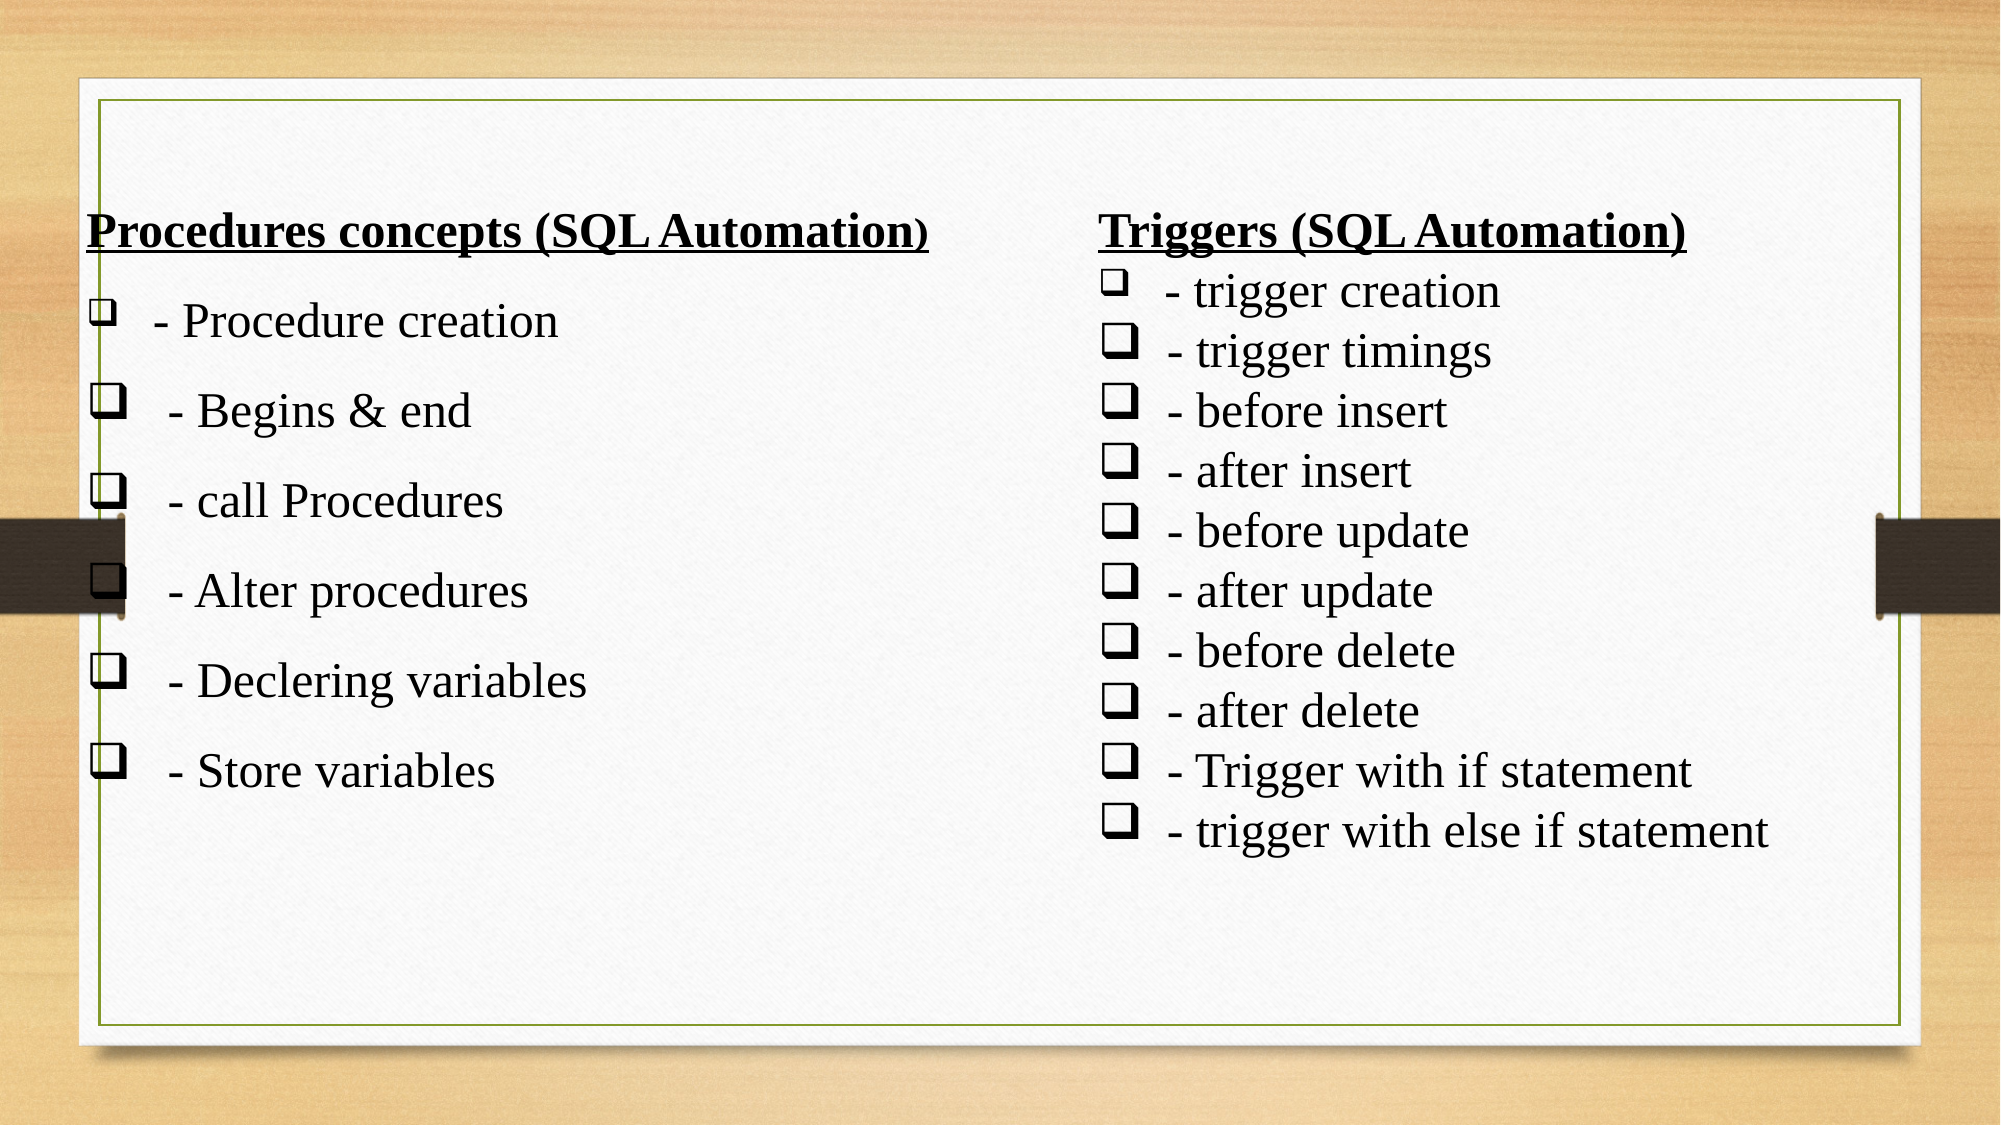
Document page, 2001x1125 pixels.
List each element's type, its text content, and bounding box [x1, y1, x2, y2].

text_box Procedures concepts (SQL Automation) - Procedure creation - Begins & end - call Procedures - Alter procedures - Declering variables - Store variables [71, 189, 1072, 850]
text_box Triggers (SQL Automation) - trigger creation - trigger timings - before insert - after insert - before update - after update - before delete - after delete - Trigger with if statement - trigger with else if statement [1083, 189, 2000, 865]
picture [0, 0, 2001, 1125]
